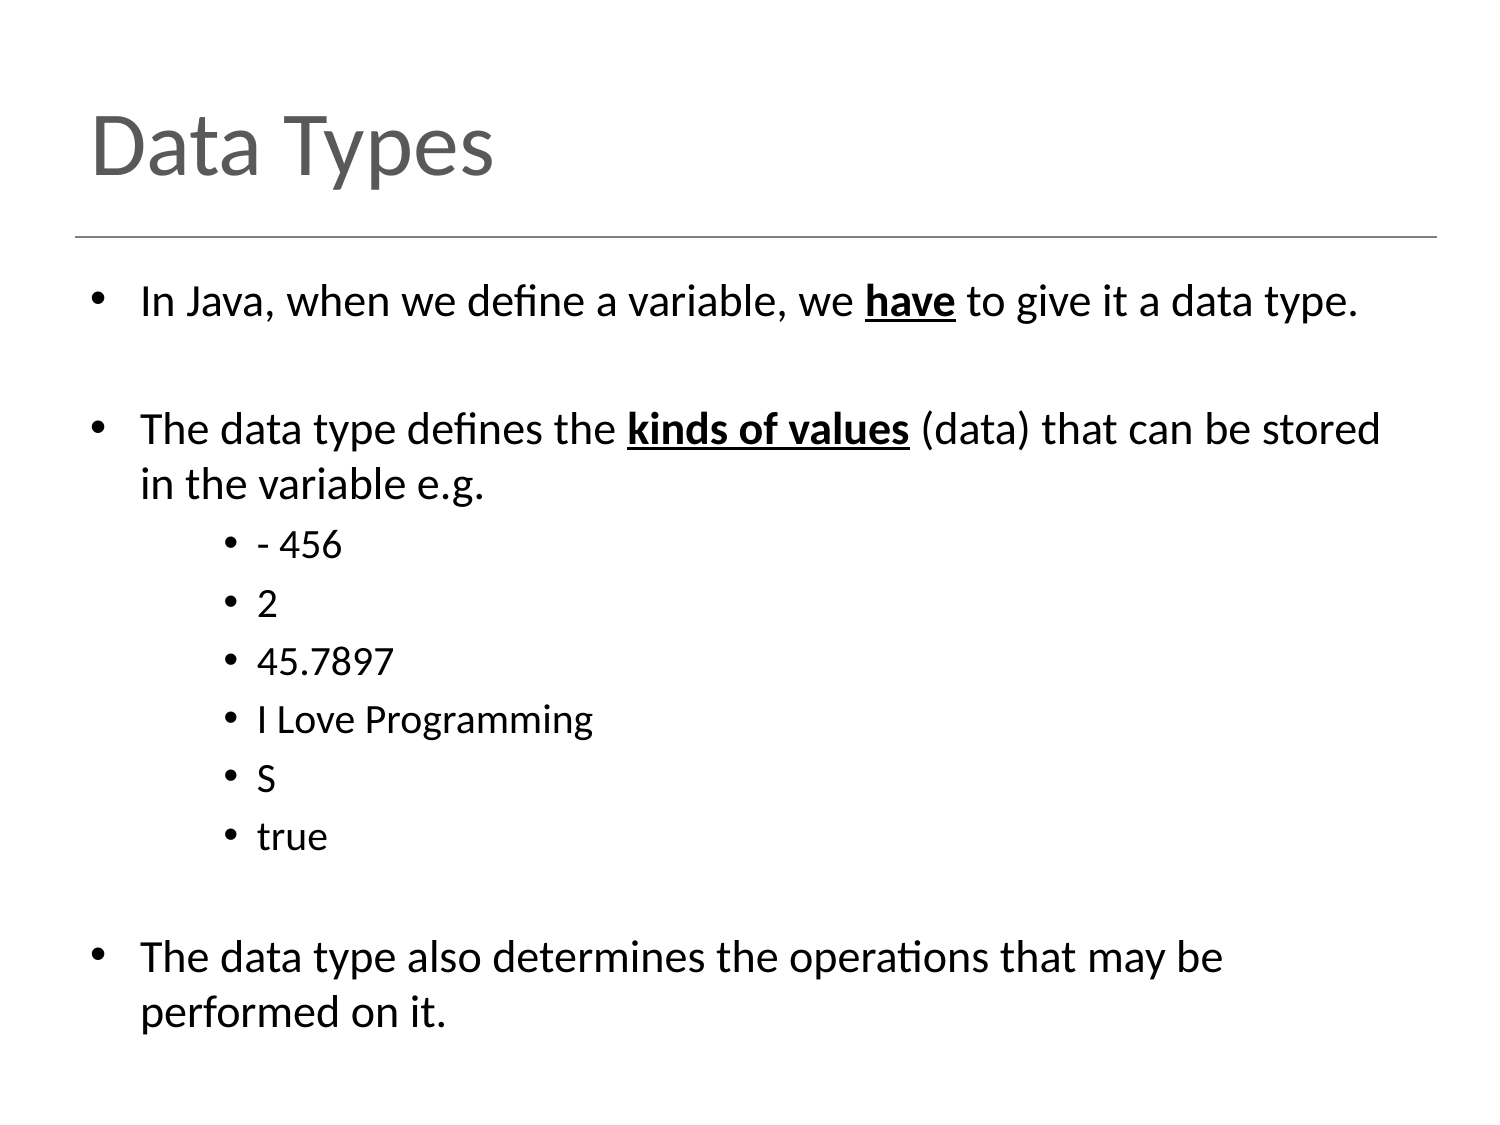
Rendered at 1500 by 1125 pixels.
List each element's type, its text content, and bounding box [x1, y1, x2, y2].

list In Java, when we define a variable, we have to give it a data type. The data type defines the kinds of values (data) that can be stored in the variable e.g. - 456 2 45.7897 I Love Programming S true The data type also determines the operations that may be performed on it. [75, 262, 1425, 1050]
title Data Types [75, 45, 1425, 233]
